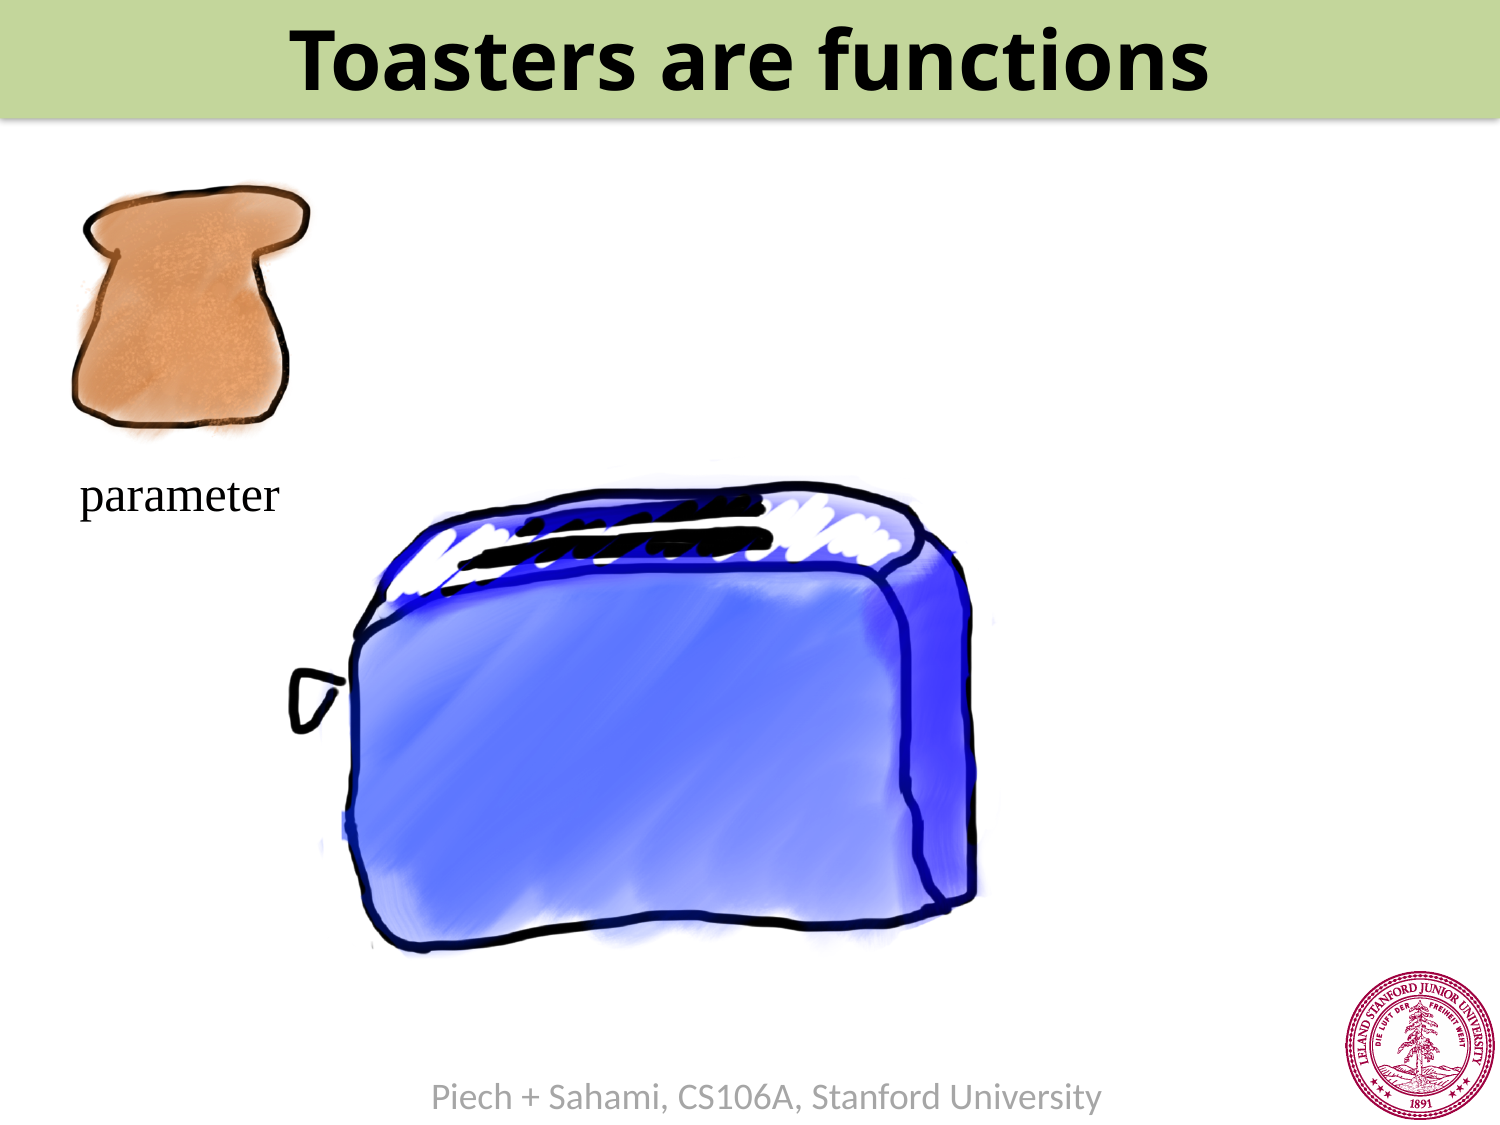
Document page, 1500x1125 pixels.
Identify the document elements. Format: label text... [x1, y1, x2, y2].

text_box parameter [64, 494, 196, 530]
picture [1345, 971, 1495, 1120]
picture [40, 165, 1099, 1038]
text_box Toasters are functions [0, 0, 1500, 122]
